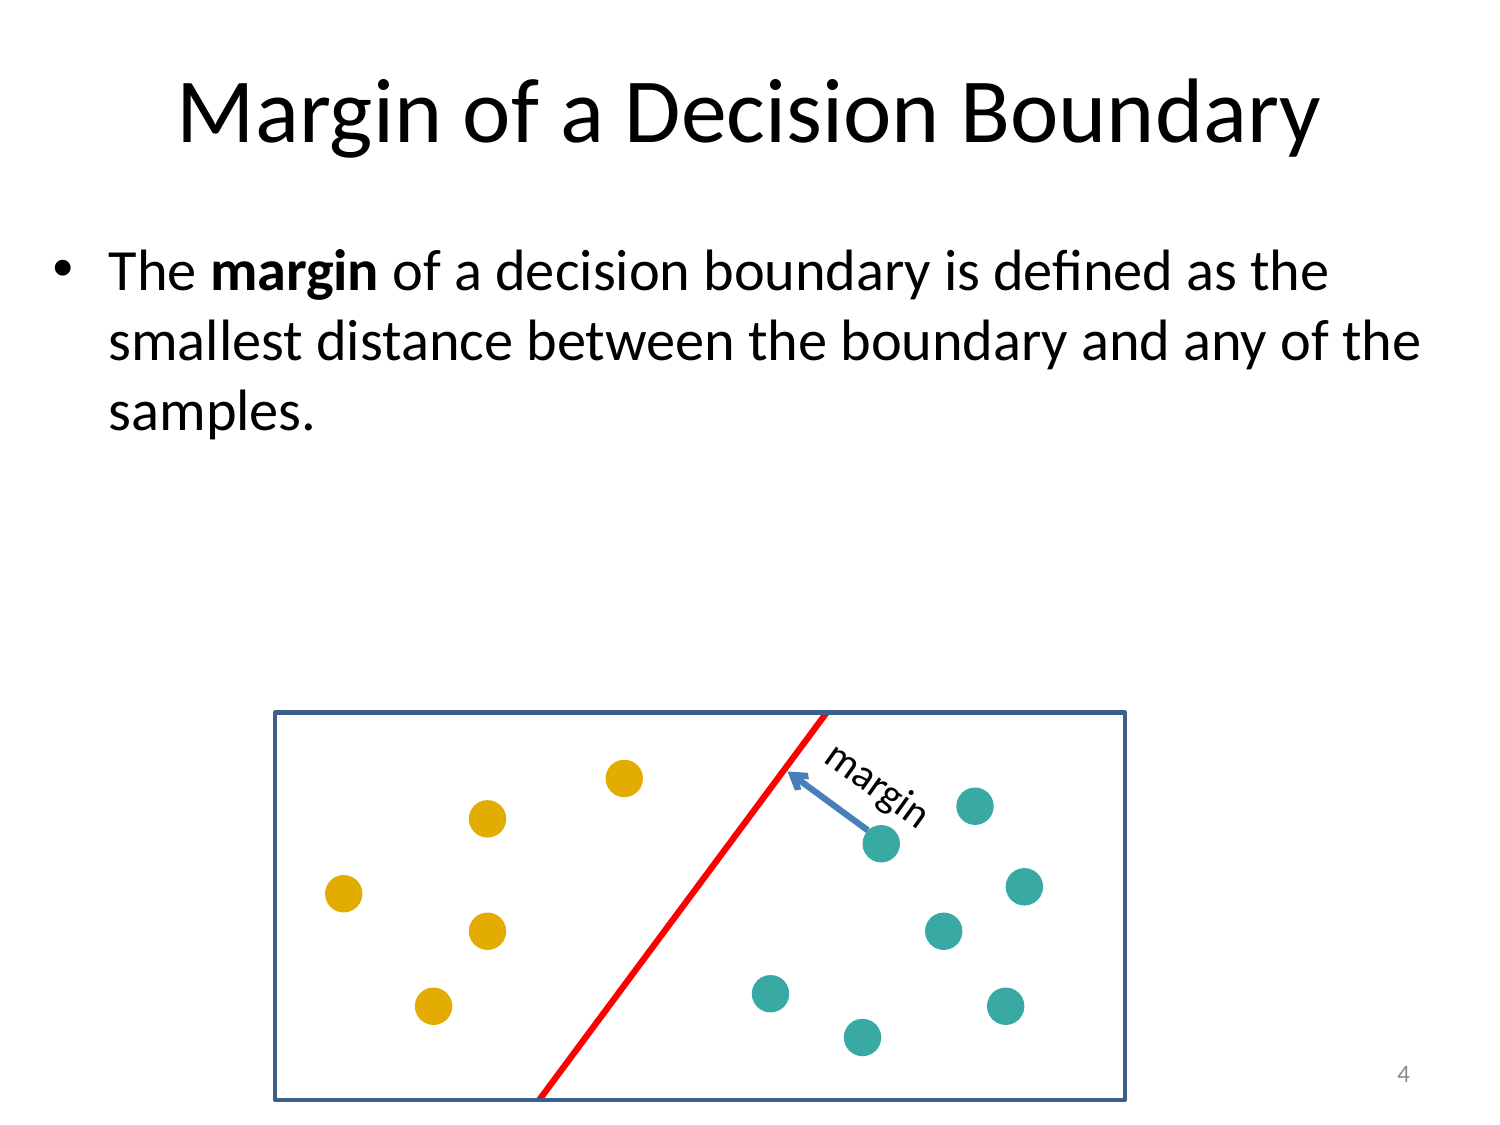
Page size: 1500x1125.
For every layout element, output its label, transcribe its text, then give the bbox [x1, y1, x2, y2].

list The margin of a decision boundary is defined as the smallest distance between the boundary and any of the samples. [37, 224, 1450, 638]
slide_number 4 [1129, 1042, 1425, 1103]
title Margin of a Decision Boundary [75, 24, 1425, 188]
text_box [274, 712, 1126, 1101]
